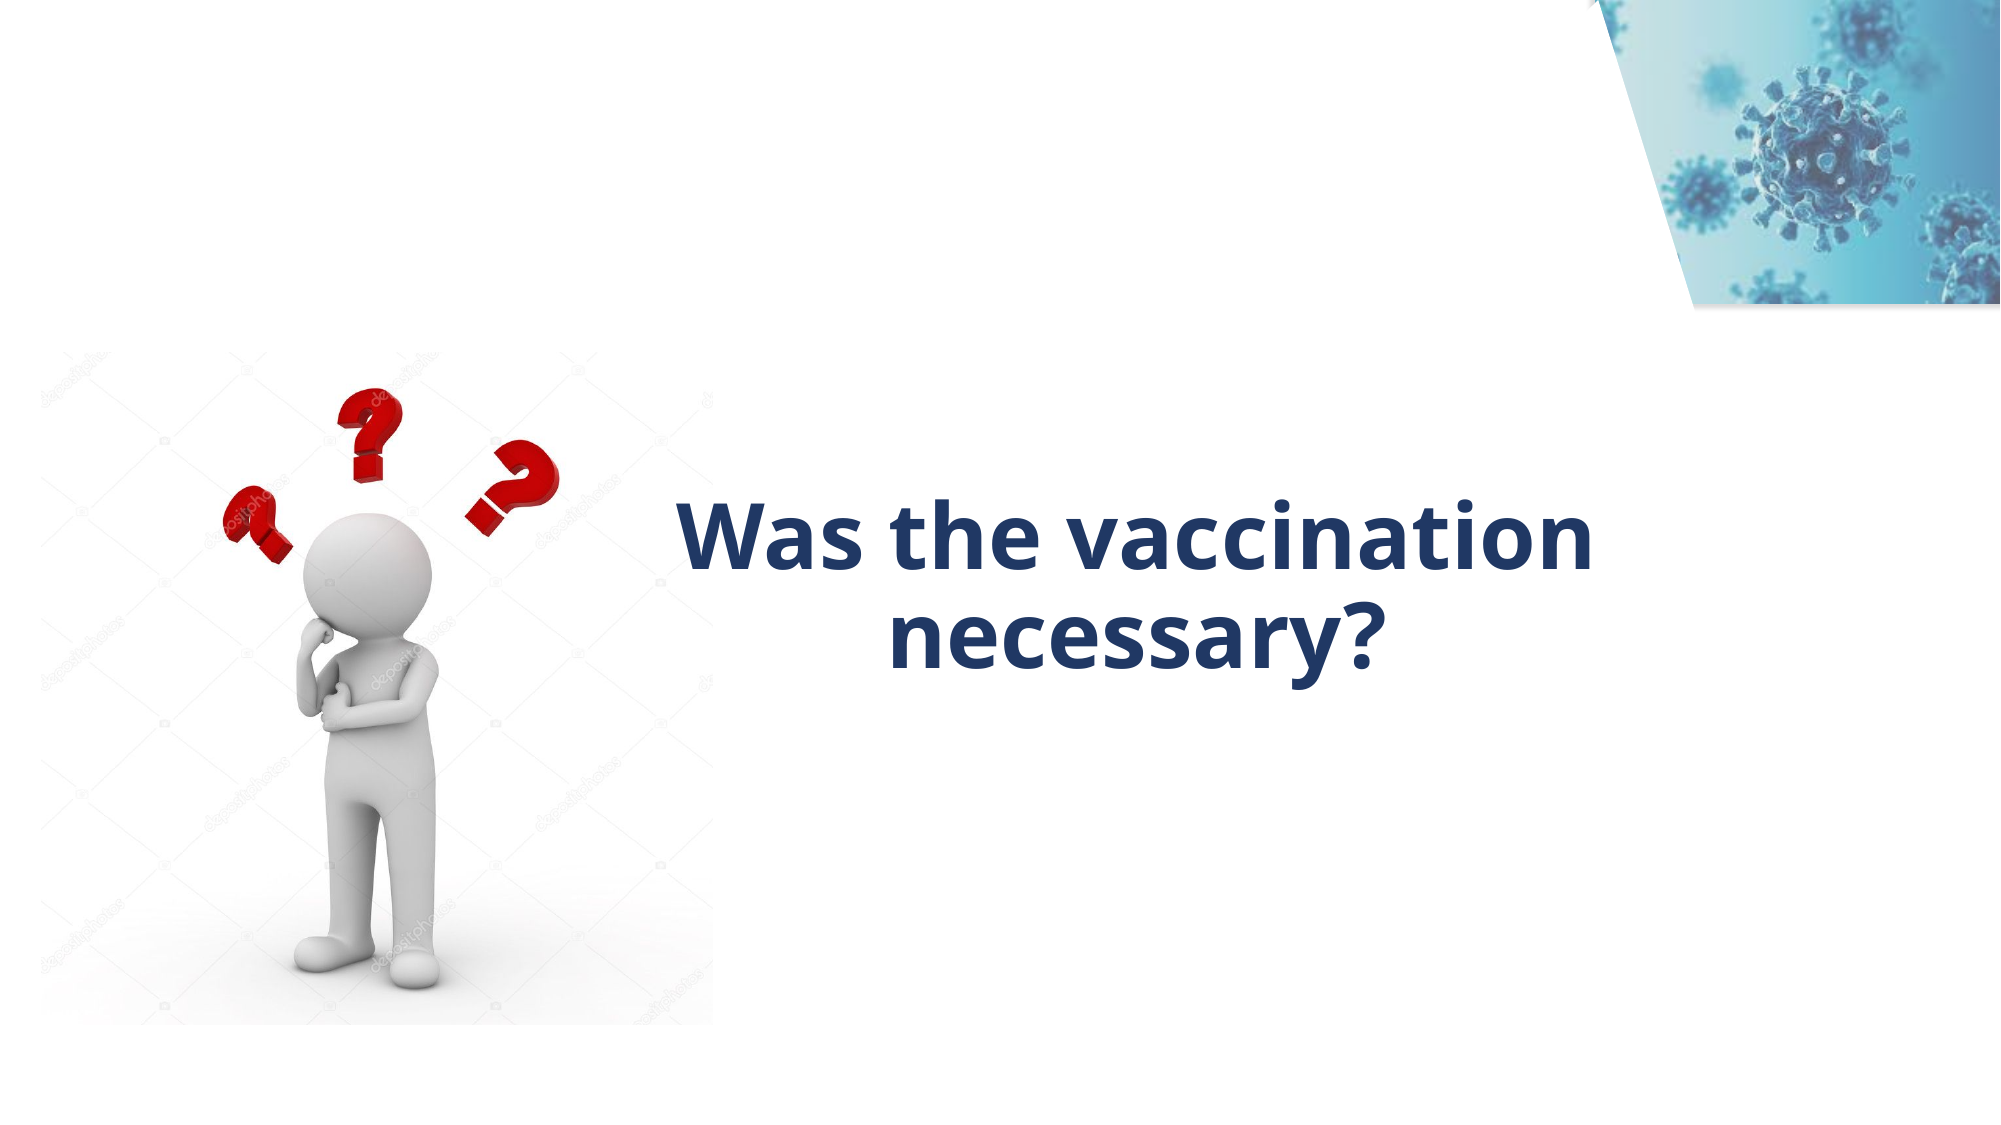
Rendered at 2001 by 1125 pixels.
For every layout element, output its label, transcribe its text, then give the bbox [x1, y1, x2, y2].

picture [41, 352, 713, 1025]
title Was the vaccination necessary? [713, 480, 1840, 698]
